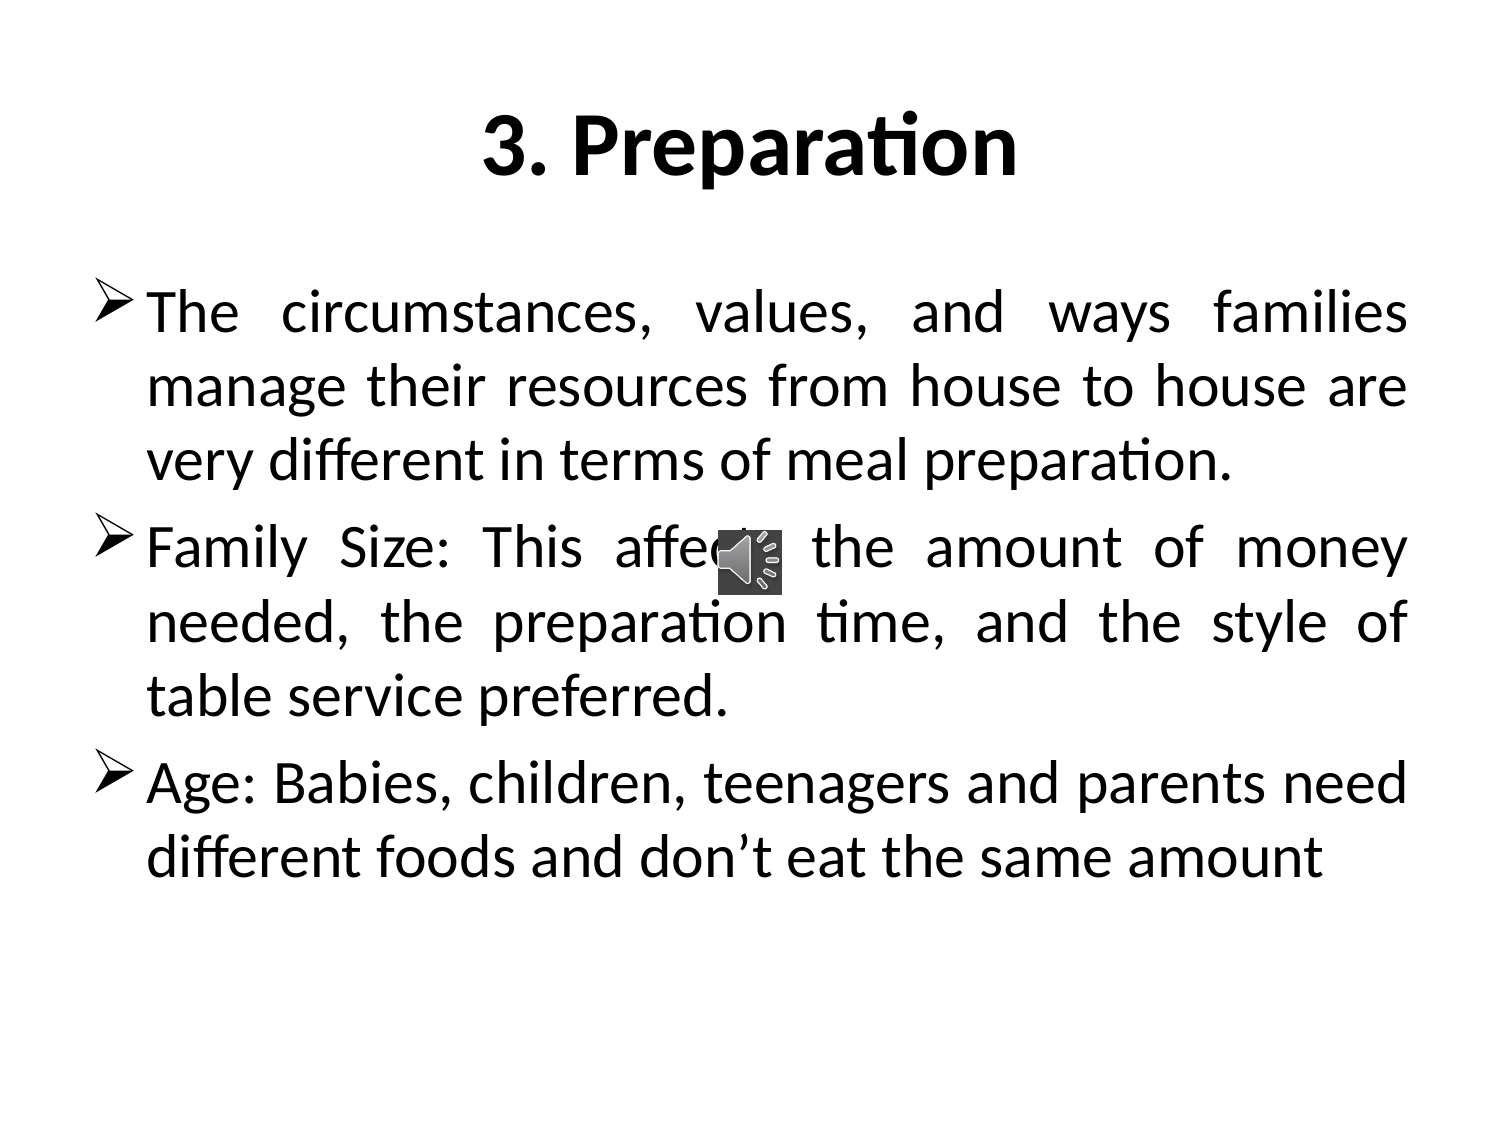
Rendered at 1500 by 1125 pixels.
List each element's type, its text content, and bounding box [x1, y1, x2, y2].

picture [716, 528, 784, 597]
title 3. Preparation [75, 45, 1425, 233]
list The circumstances, values, and ways families manage their resources from house to house are very different in terms of meal preparation. Family Size: This affects the amount of money needed, the preparation time, and the style of table service preferred. Age: Babies, children, teenagers and parents need different foods and don’t eat the same amount [75, 262, 1425, 1005]
